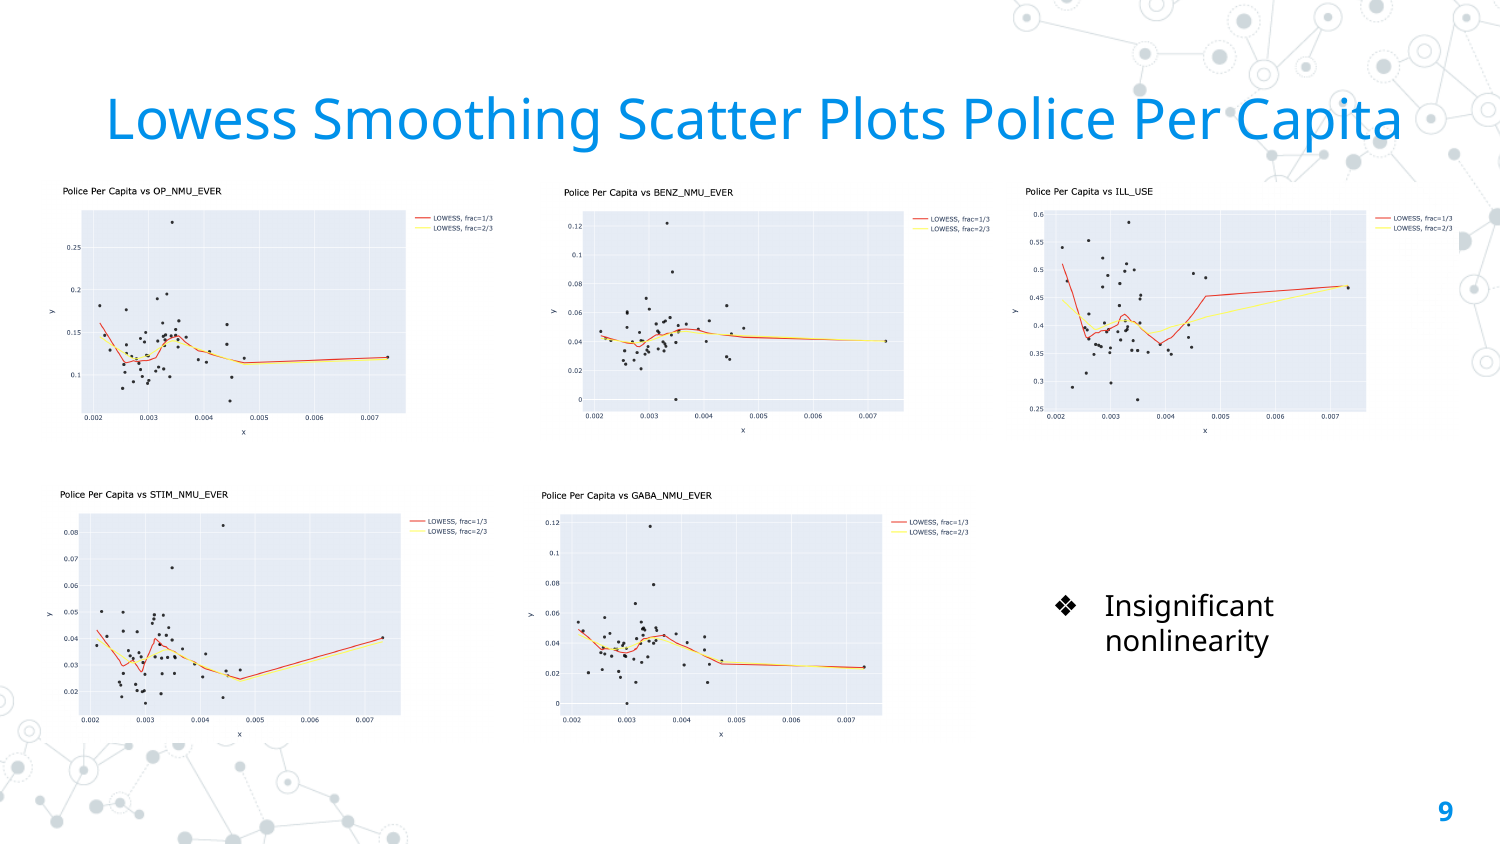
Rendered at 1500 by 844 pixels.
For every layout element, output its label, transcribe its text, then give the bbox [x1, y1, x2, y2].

picture [0, 0, 1500, 844]
text_box Insignificant nonlinearity [1014, 572, 1371, 673]
title Lowess Smoothing Scatter Plots Police Per Capita [41, 50, 1469, 166]
slide_number ‹#› [1378, 779, 1469, 844]
